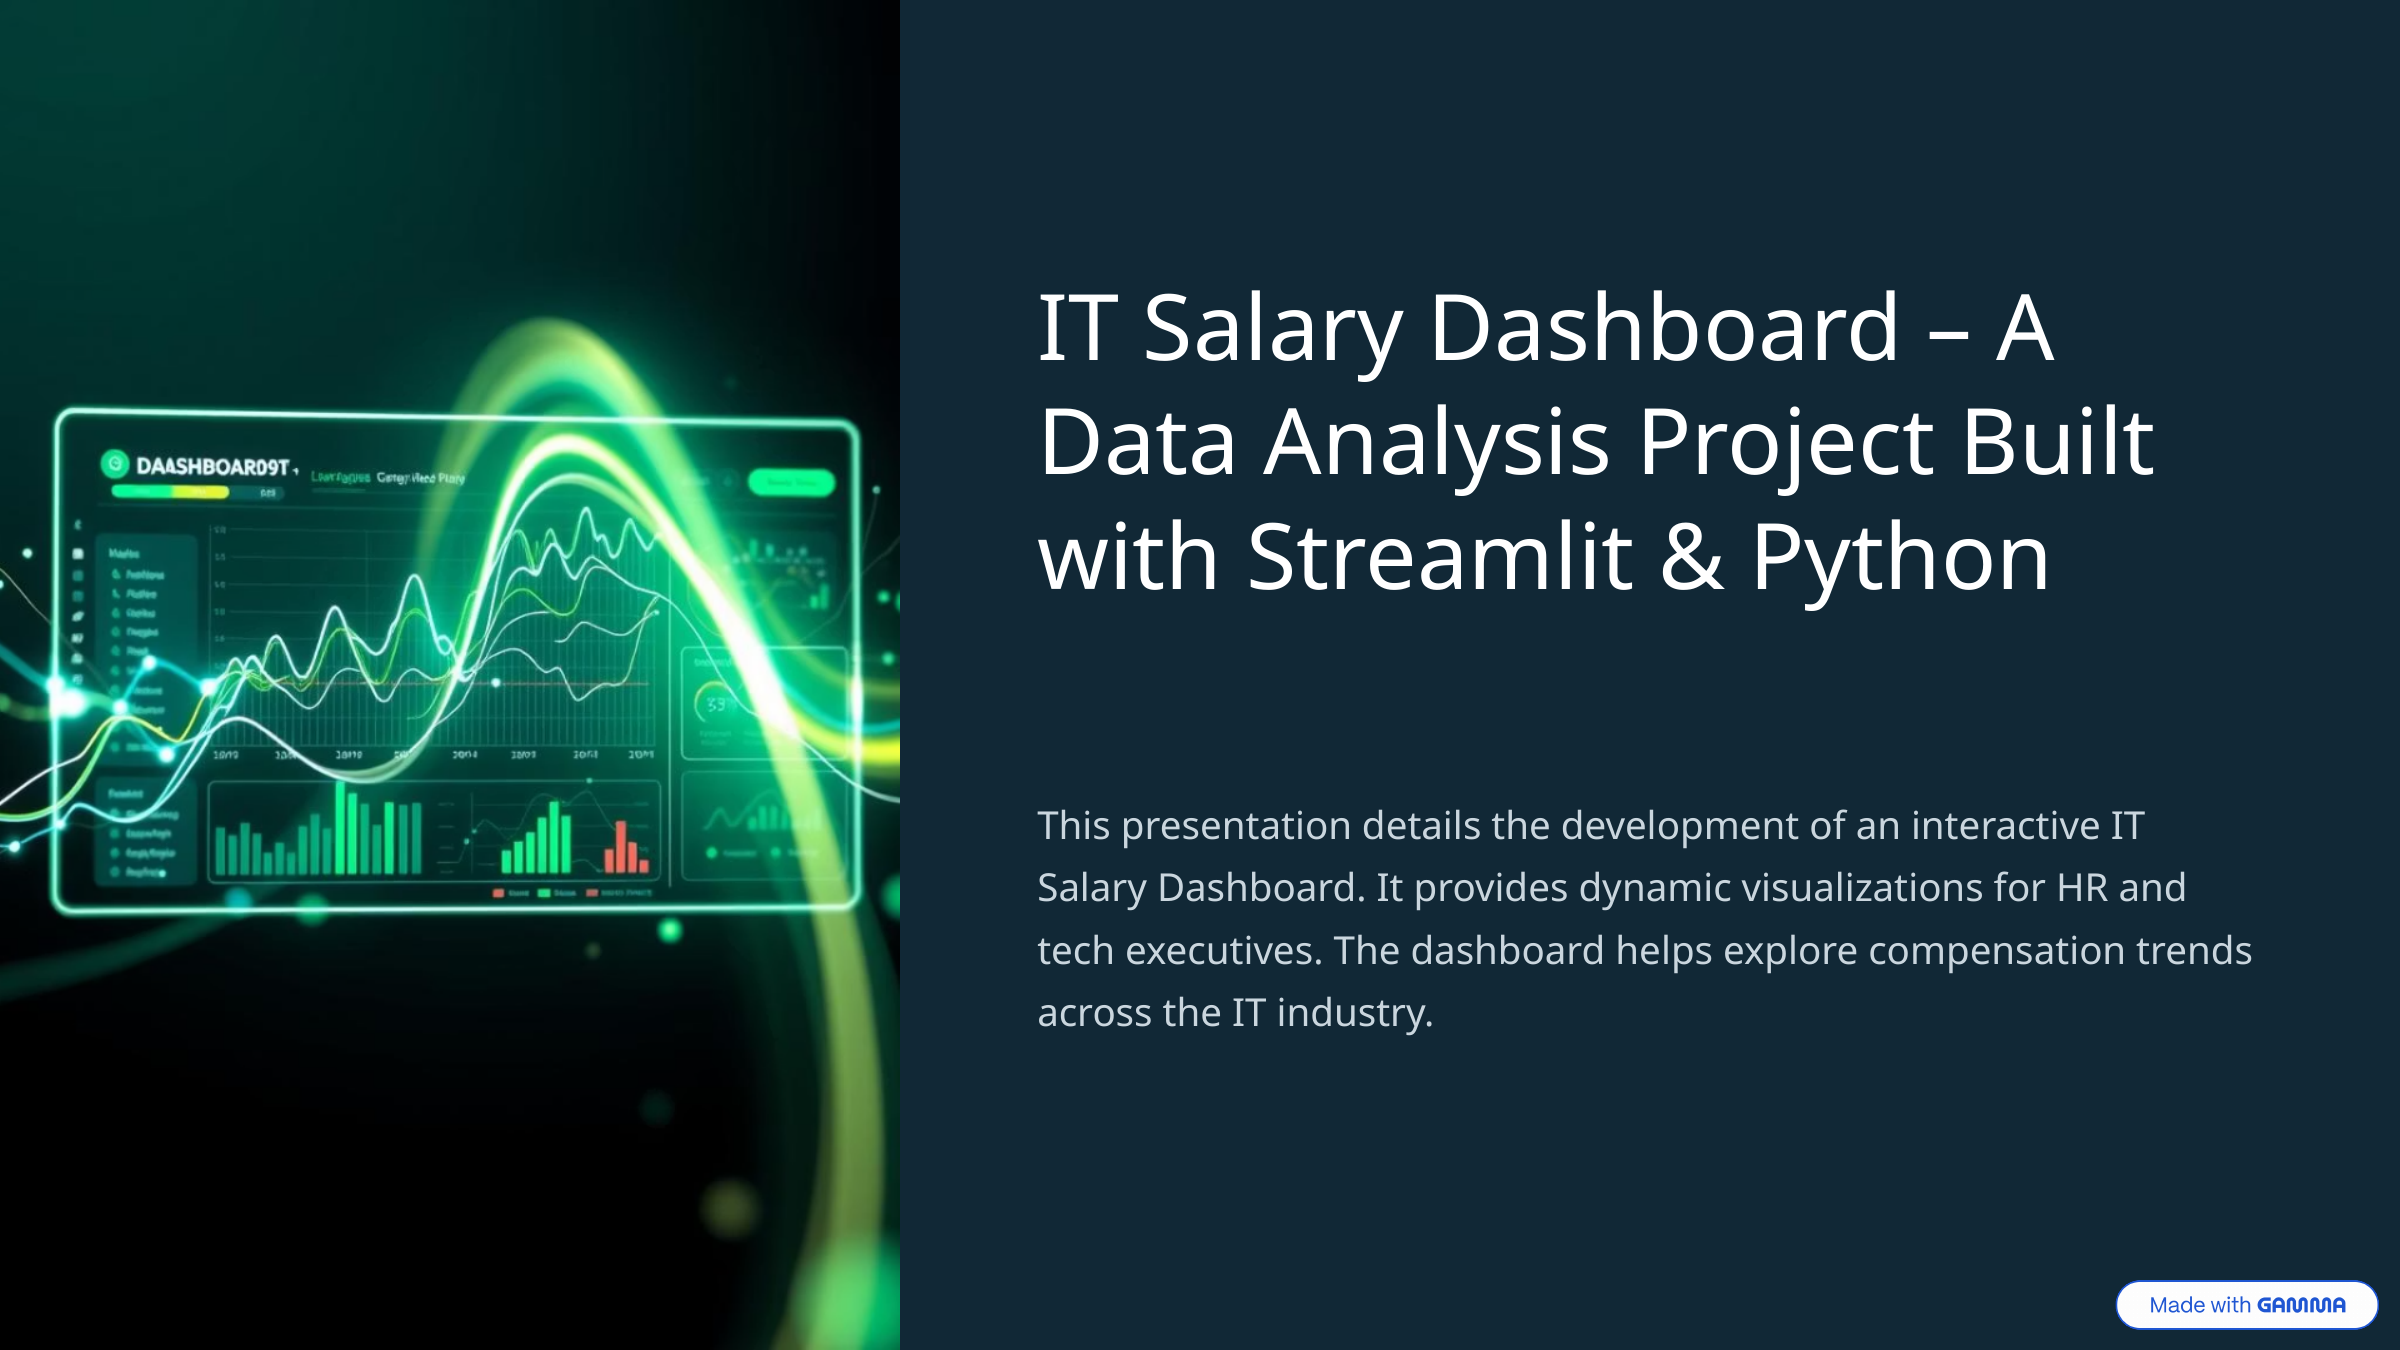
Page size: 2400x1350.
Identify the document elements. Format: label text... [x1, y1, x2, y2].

picture [2106, 1271, 2389, 1339]
text_box IT Salary Dashboard – A Data Analysis Project Built with Streamlit & Python [1037, 263, 2263, 726]
text_box This presentation details the development of an interactive IT Salary Dashboard. It provides dynamic visualizations for HR and tech executives. The dashboard helps explore compensation trends across the IT industry. [1037, 784, 2263, 974]
picture [0, 0, 900, 1350]
